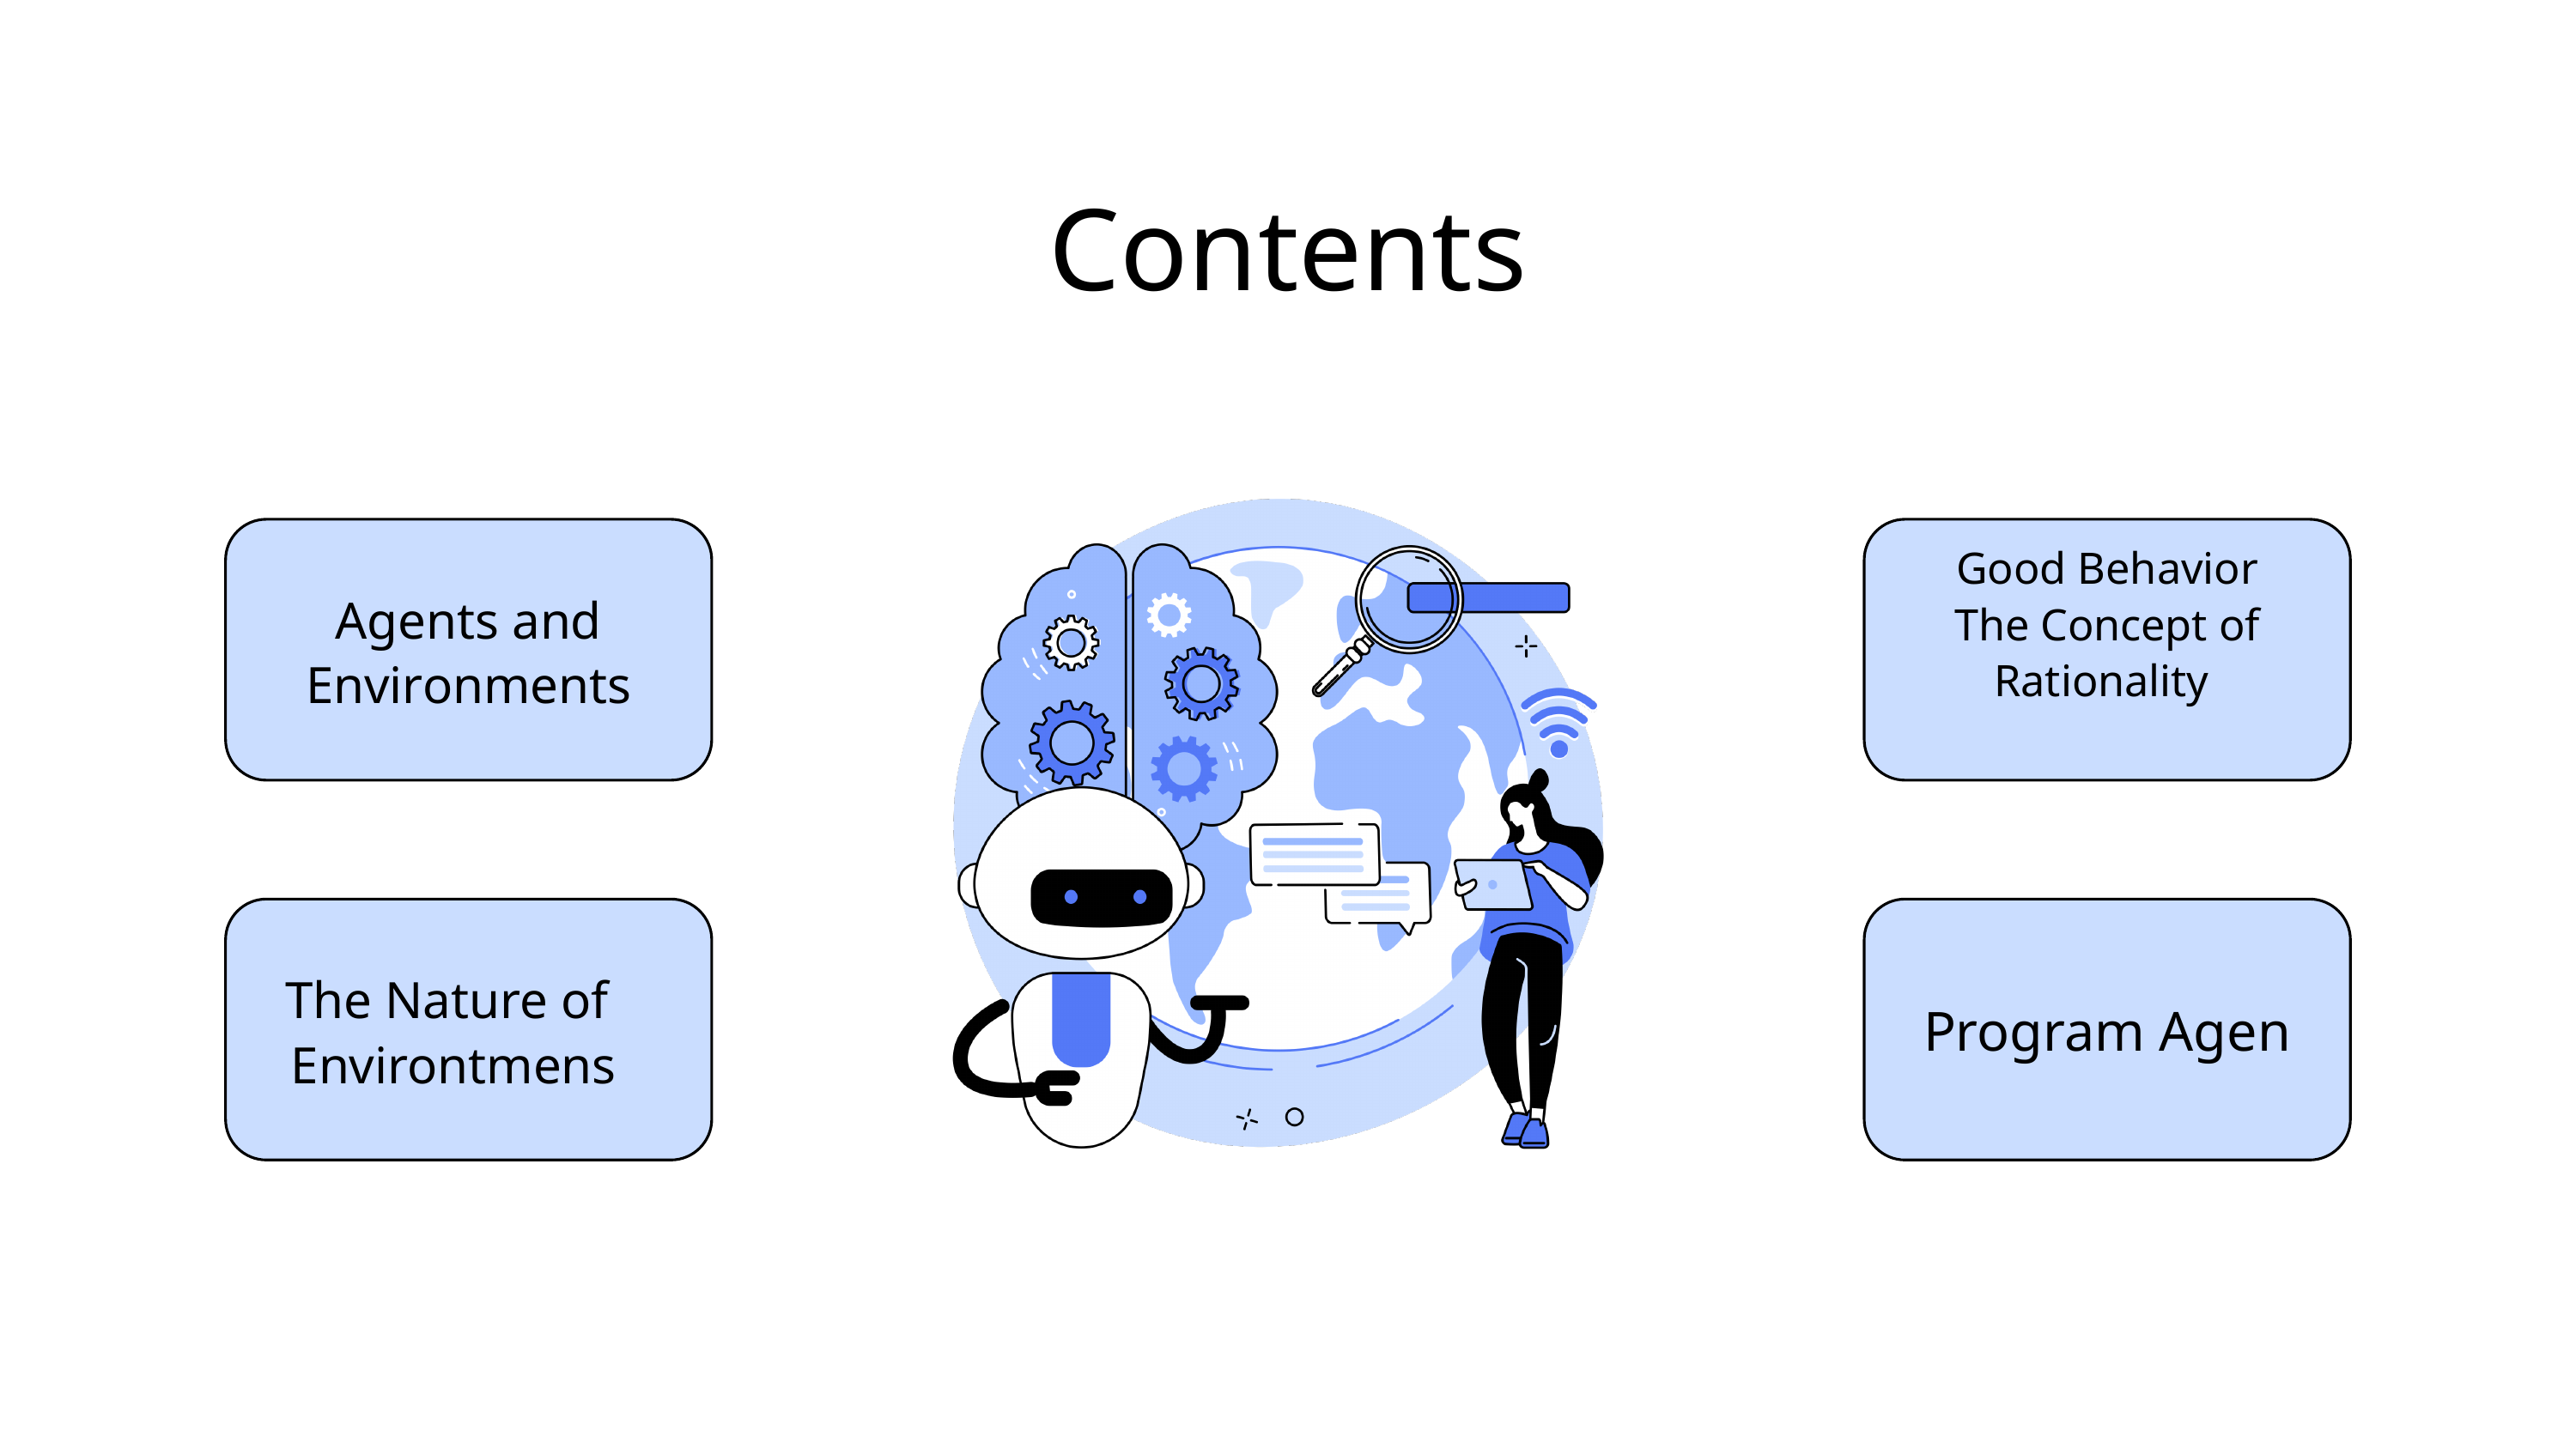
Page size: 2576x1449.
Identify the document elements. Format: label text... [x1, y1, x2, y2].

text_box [225, 518, 713, 781]
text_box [1863, 518, 2351, 781]
text_box [948, 476, 1628, 1197]
text_box Contents [655, 199, 1921, 314]
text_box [225, 899, 713, 1161]
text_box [1863, 899, 2351, 1161]
